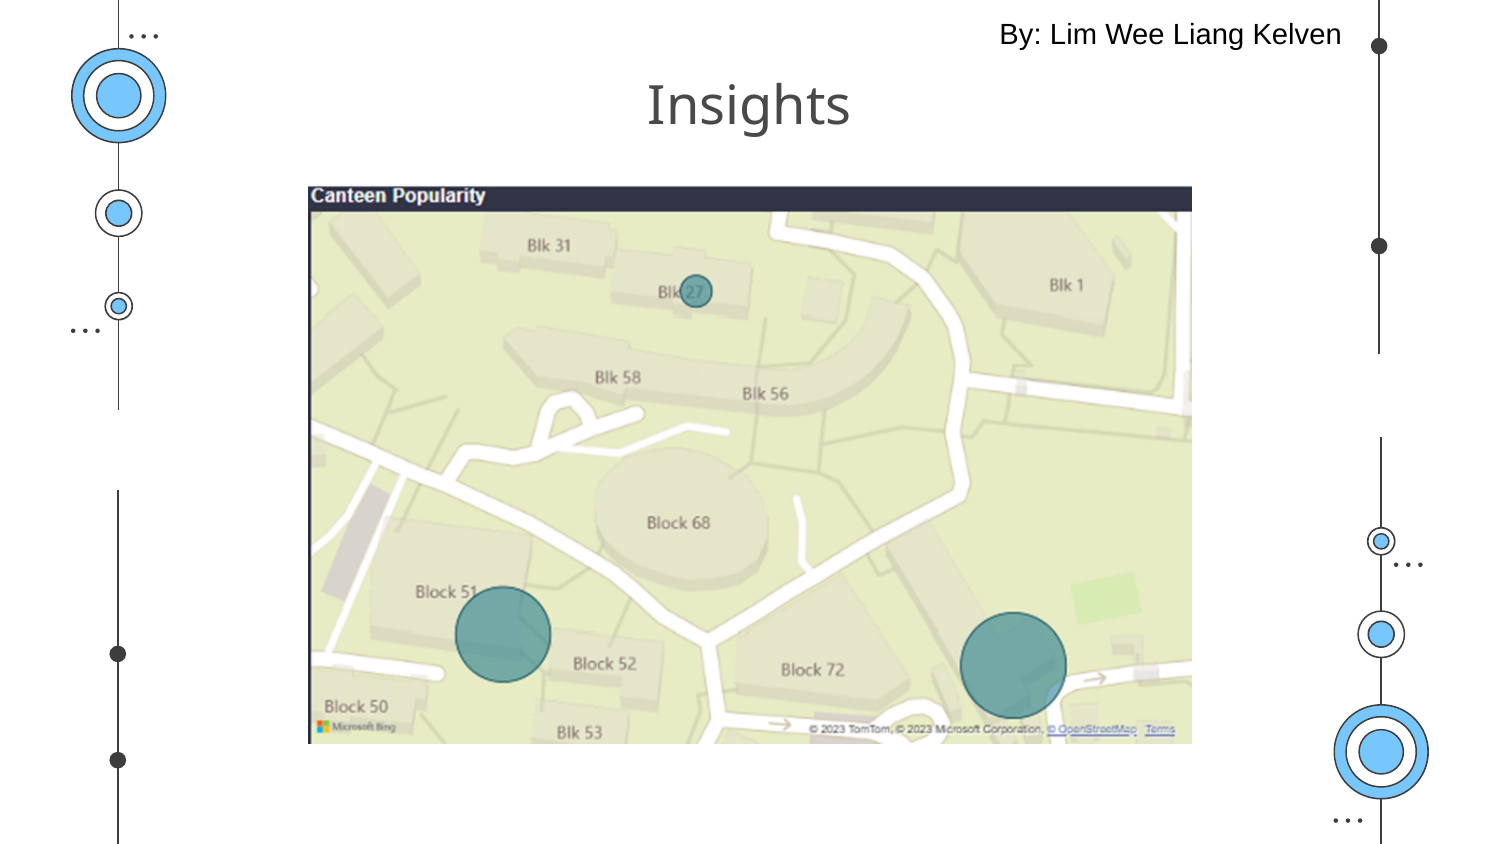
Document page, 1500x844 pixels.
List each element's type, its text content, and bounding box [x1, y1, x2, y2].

title Insights [299, 55, 1201, 150]
picture [308, 185, 1192, 744]
text_box By: Lim Wee Liang Kelven [984, 0, 1360, 65]
